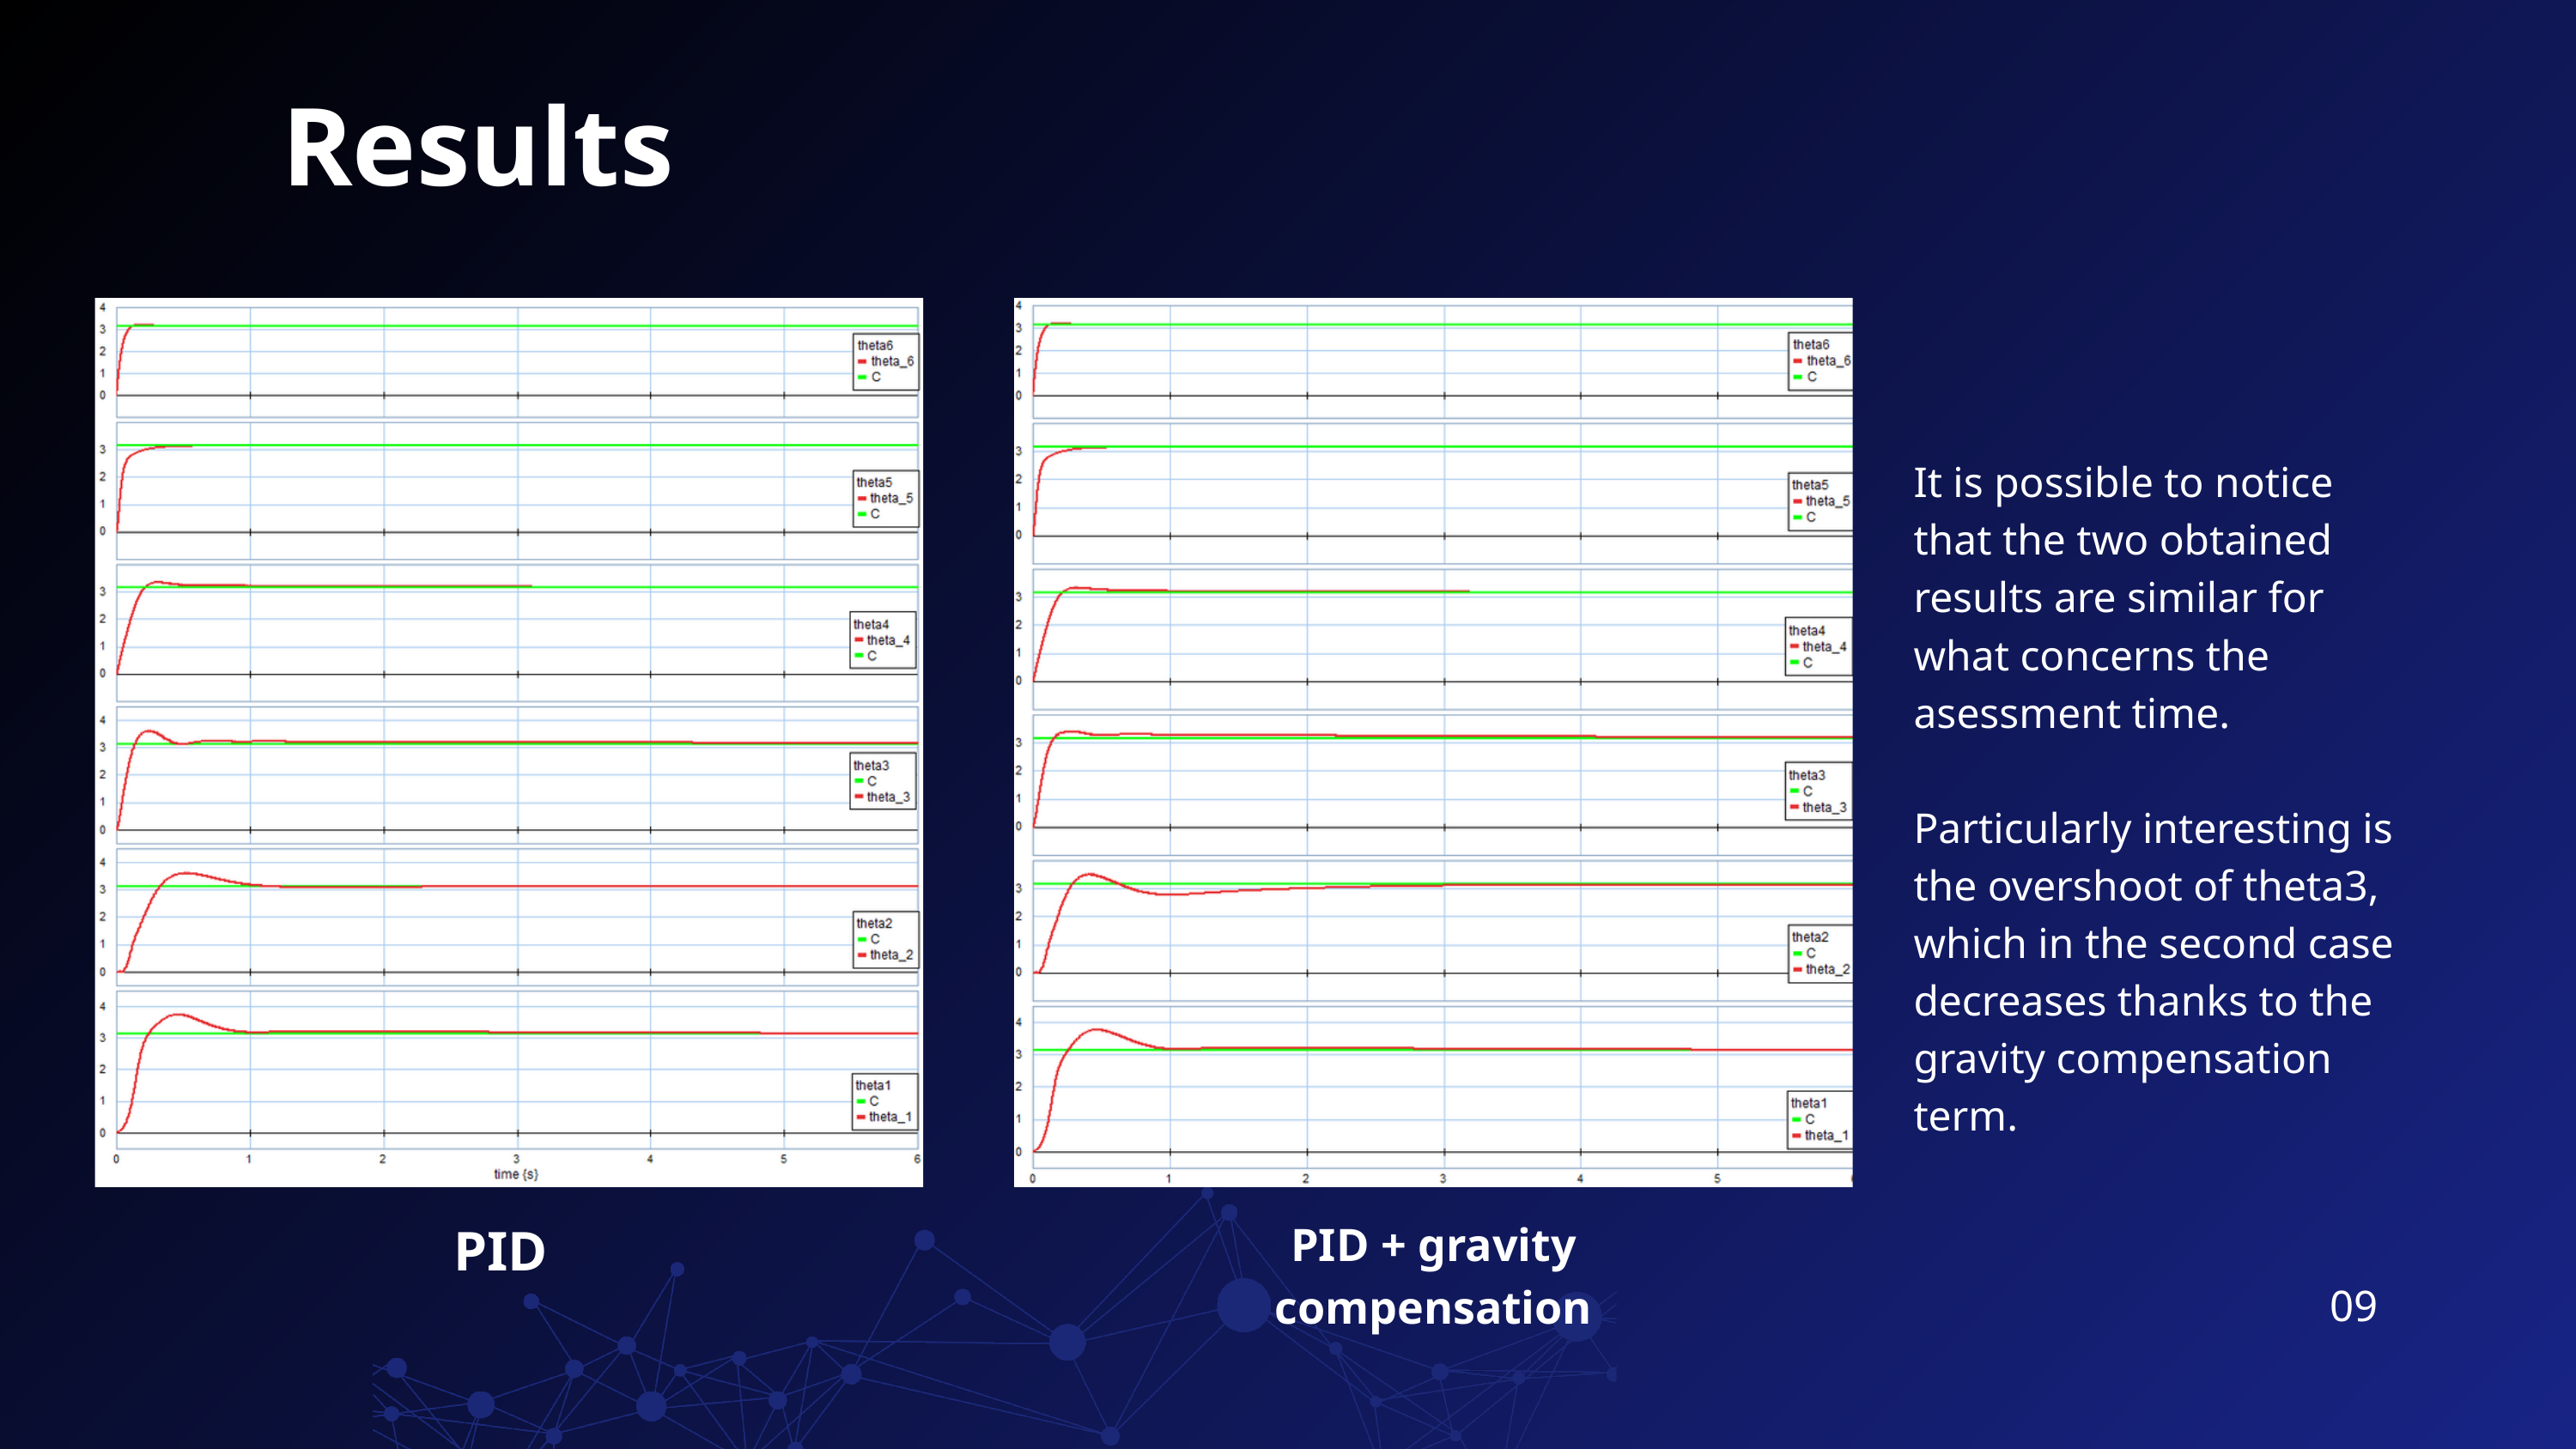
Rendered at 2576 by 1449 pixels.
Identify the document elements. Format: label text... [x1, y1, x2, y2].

text_box [373, 1186, 1617, 1449]
text_box [94, 298, 924, 1187]
text_box Results [282, 56, 737, 208]
text_box PID + gravity compensation [1180, 1208, 1686, 1333]
text_box 09 [2330, 1270, 2432, 1330]
text_box [1014, 298, 1853, 1187]
text_box PID [453, 1206, 565, 1282]
text_box It is possible to notice that the two obtained results are similar for what concerns the asessment time. Particularly interesting is the overshoot of theta3, which in the second case decreases thanks to the gravity compensation term. [1913, 448, 2416, 1140]
